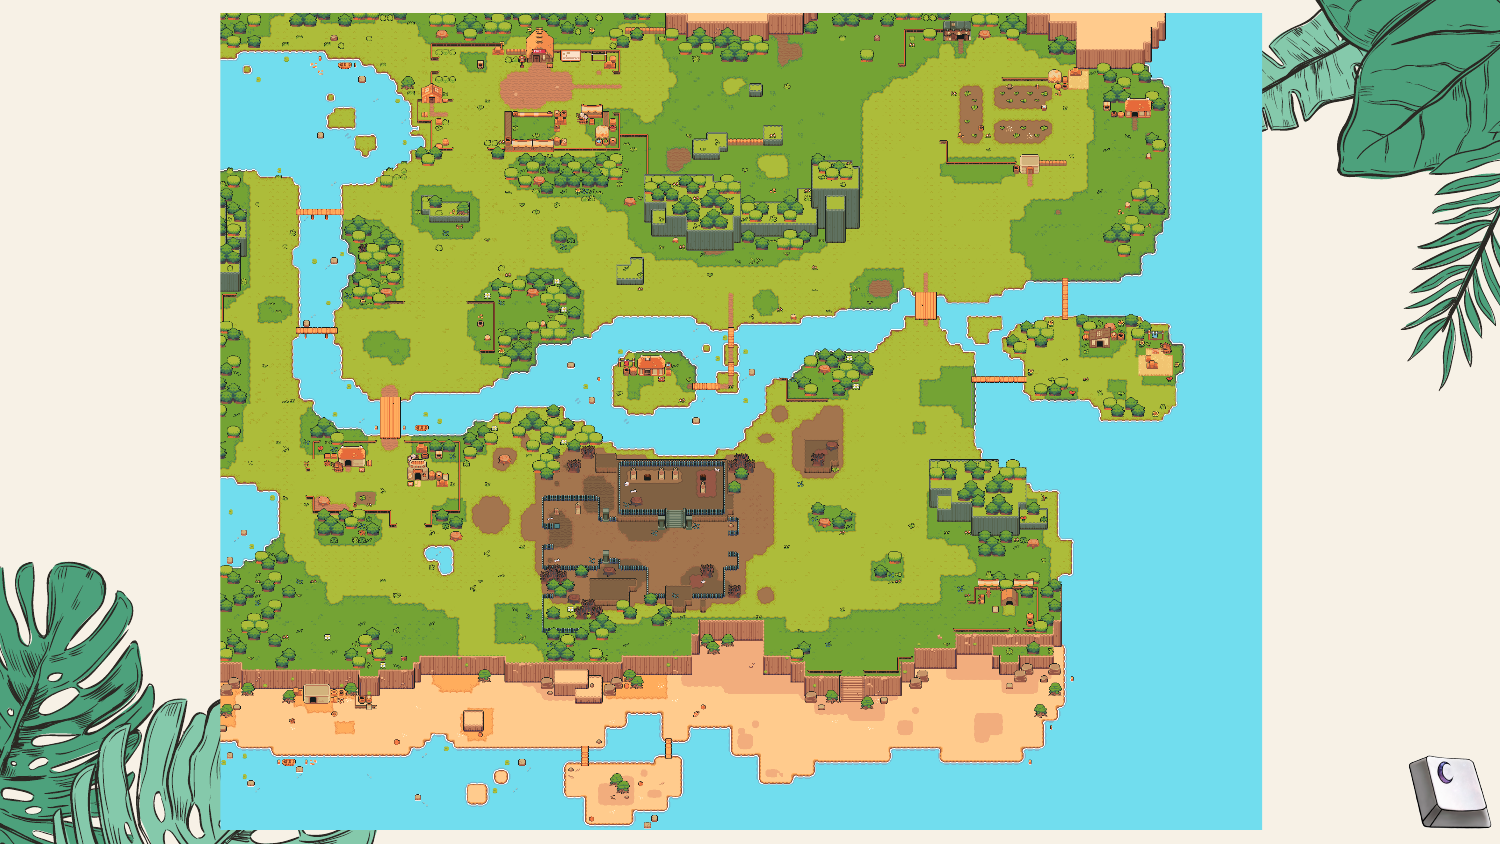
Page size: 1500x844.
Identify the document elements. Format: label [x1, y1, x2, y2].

picture [220, 13, 1263, 831]
picture [1349, 672, 1500, 844]
